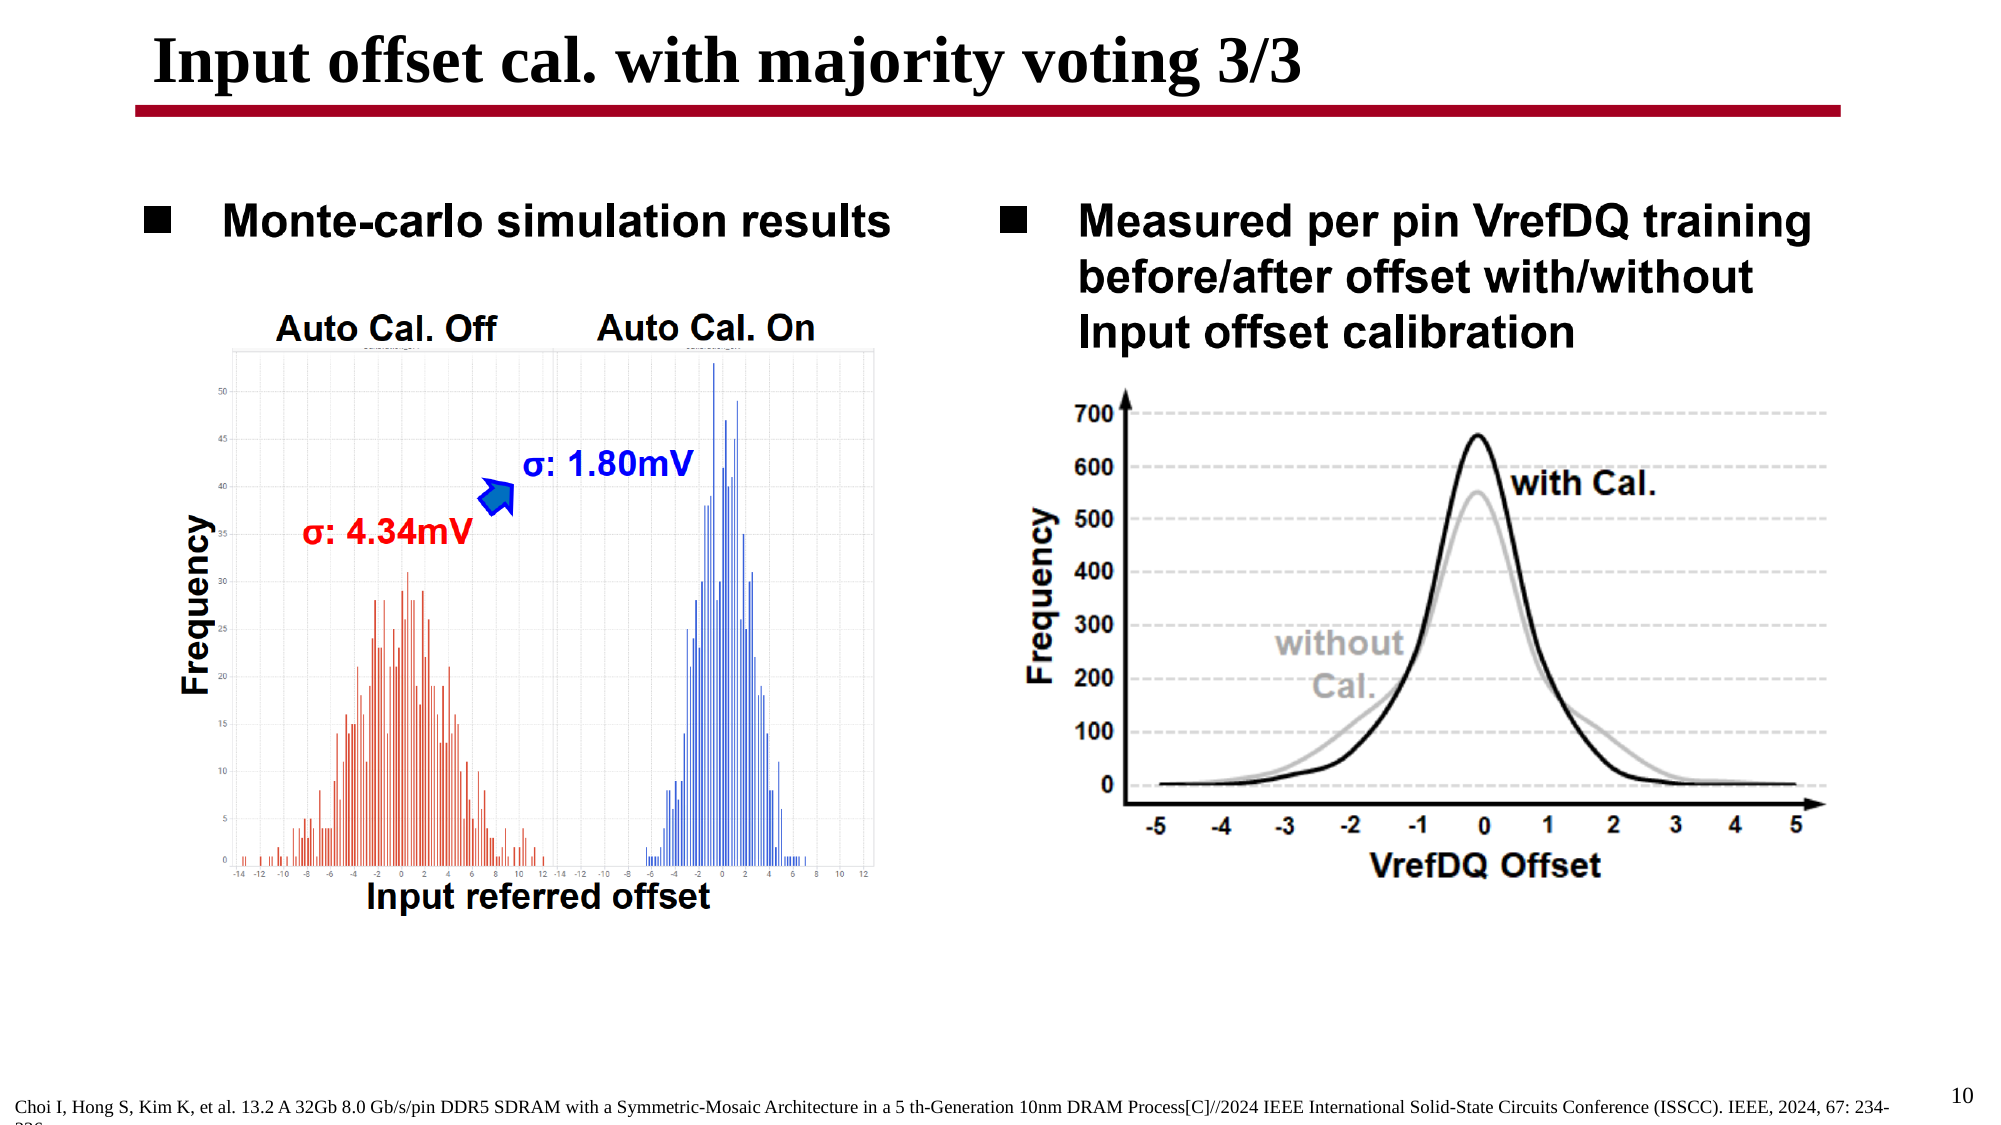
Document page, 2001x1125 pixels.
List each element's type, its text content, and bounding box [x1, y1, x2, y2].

picture [101, 80, 1866, 134]
text_box Input offset cal. with majority voting 3/3 [137, 17, 1833, 101]
picture [128, 192, 1833, 933]
slide_number 10 [1936, 1073, 1995, 1121]
text_box Choi I, Hong S, Kim K, et al. 13.2 A 32Gb 8.0 Gb/s/pin DDR5 SDRAM with a Symmetric-Mosaic Architecture in a 5 th-Generation 10nm DRAM Process[C]//2024 IEEE International Solid-State Circuits Conference (ISSCC). IEEE, 2024, 67: 234-236. [0, 1087, 1936, 1125]
